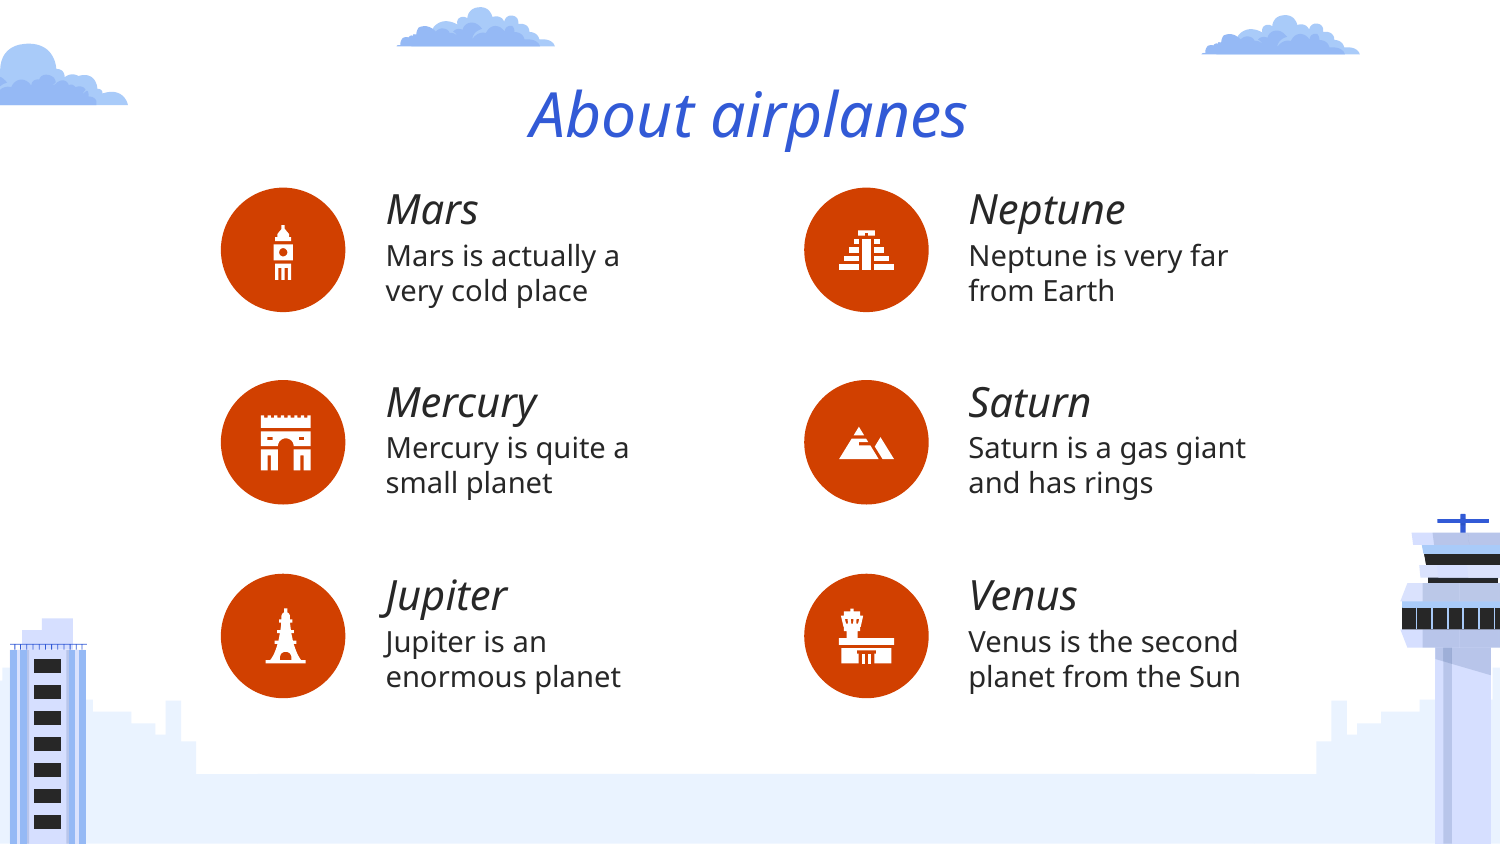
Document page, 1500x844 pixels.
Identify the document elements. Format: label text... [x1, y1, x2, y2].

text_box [838, 229, 895, 270]
subtitle Saturn is a gas giant and has rings [953, 414, 1280, 505]
subtitle Mercury is quite a small planet [370, 414, 697, 505]
text_box [804, 573, 929, 699]
text_box [804, 380, 929, 505]
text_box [838, 426, 895, 460]
title Jupiter [370, 573, 697, 608]
subtitle Neptune is very far from Earth [953, 222, 1280, 313]
title Mercury [370, 380, 697, 414]
title About airplanes [118, 60, 1382, 150]
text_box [838, 608, 895, 664]
title Saturn [953, 380, 1280, 414]
text_box [220, 187, 346, 313]
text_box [260, 415, 311, 471]
subtitle Mars is actually a very cold place [370, 249, 697, 313]
subtitle Jupiter is an enormous planet [370, 608, 697, 699]
text_box [220, 573, 346, 699]
subtitle Venus is the second planet from the Sun [953, 634, 1280, 699]
text_box [265, 608, 306, 664]
title Neptune [953, 188, 1280, 222]
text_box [273, 224, 294, 281]
title Mars [370, 188, 697, 249]
text_box [804, 187, 929, 313]
title Venus [953, 573, 1280, 634]
text_box [220, 380, 346, 505]
